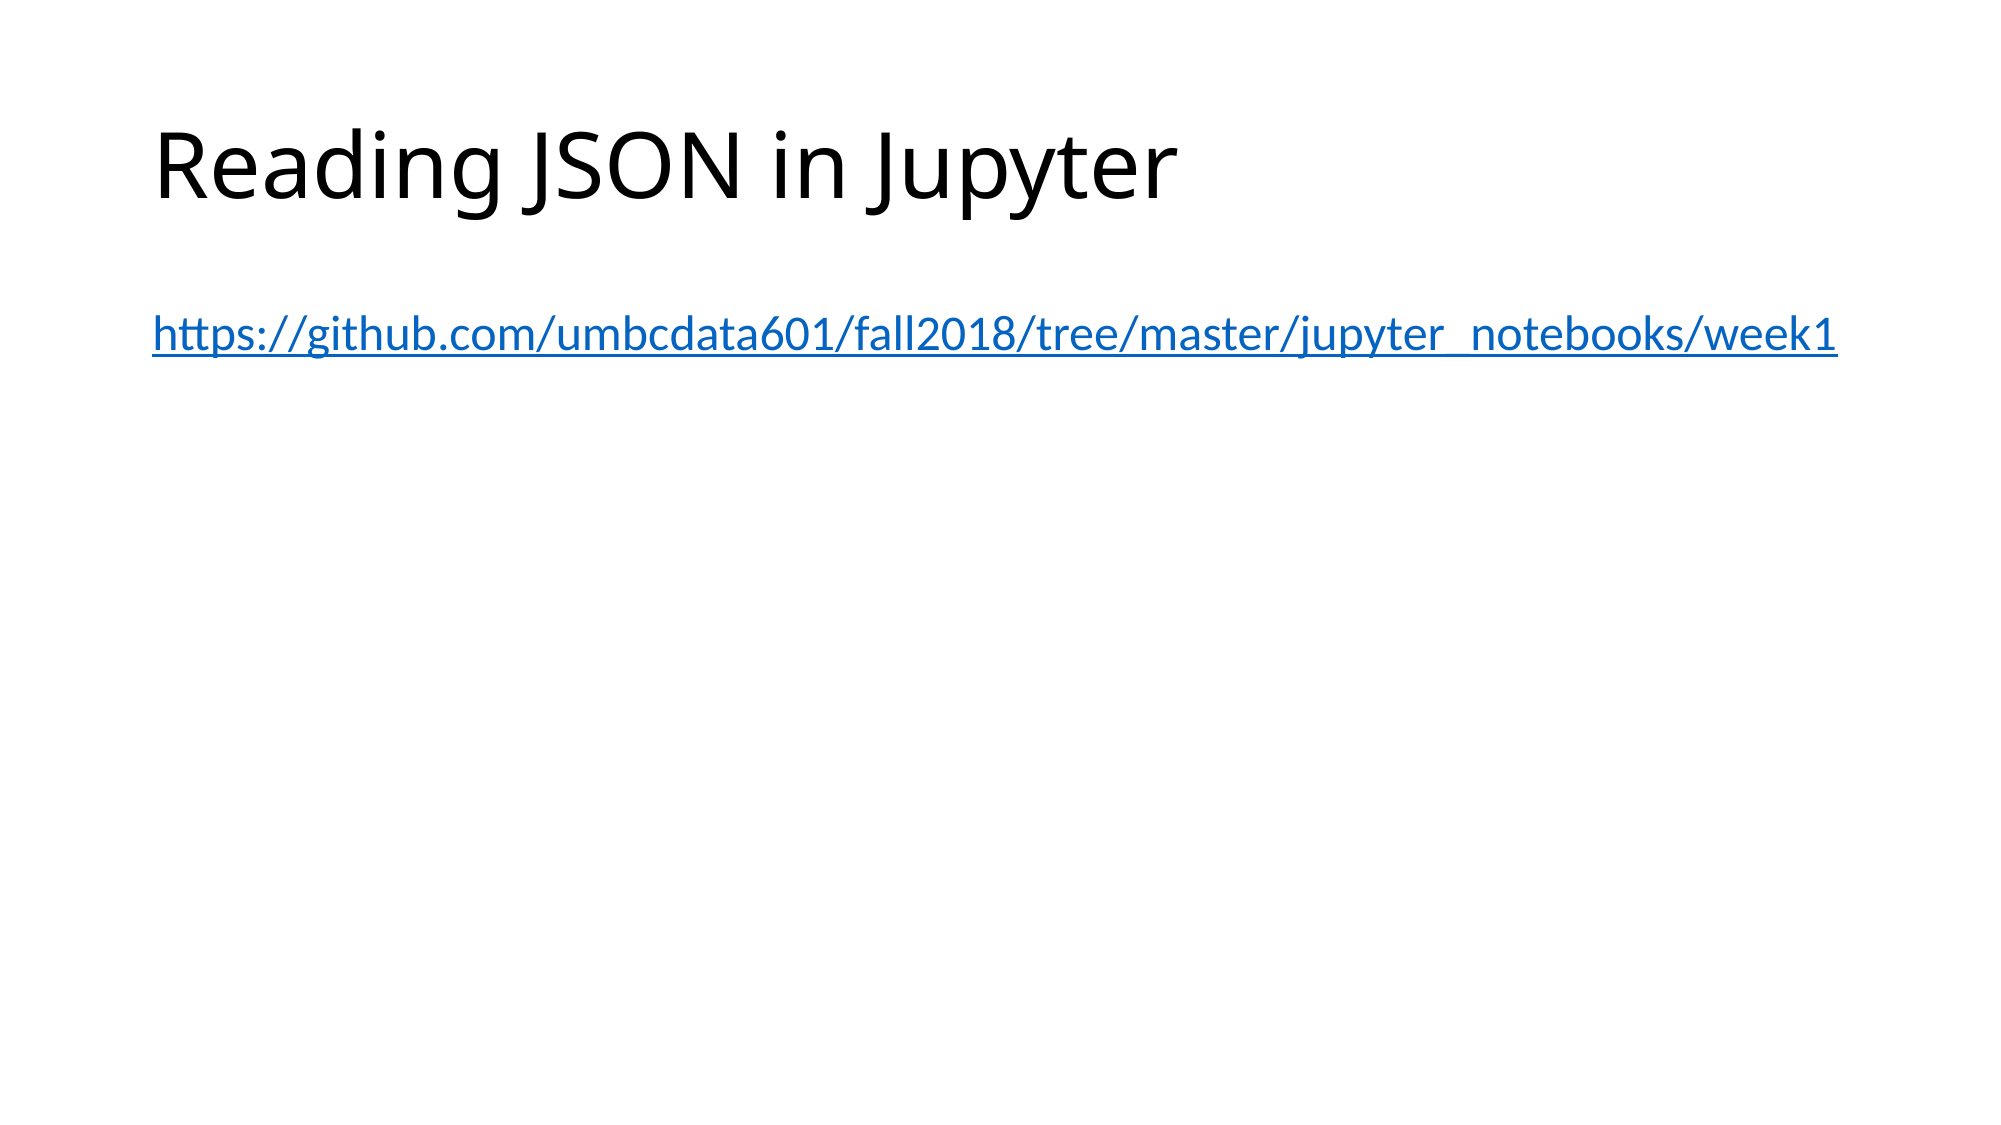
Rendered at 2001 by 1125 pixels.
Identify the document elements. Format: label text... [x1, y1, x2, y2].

title Reading JSON in Jupyter [137, 59, 1863, 278]
list https://github.com/umbcdata601/fall2018/tree/master/jupyter_notebooks/week1 [137, 299, 1863, 1014]
